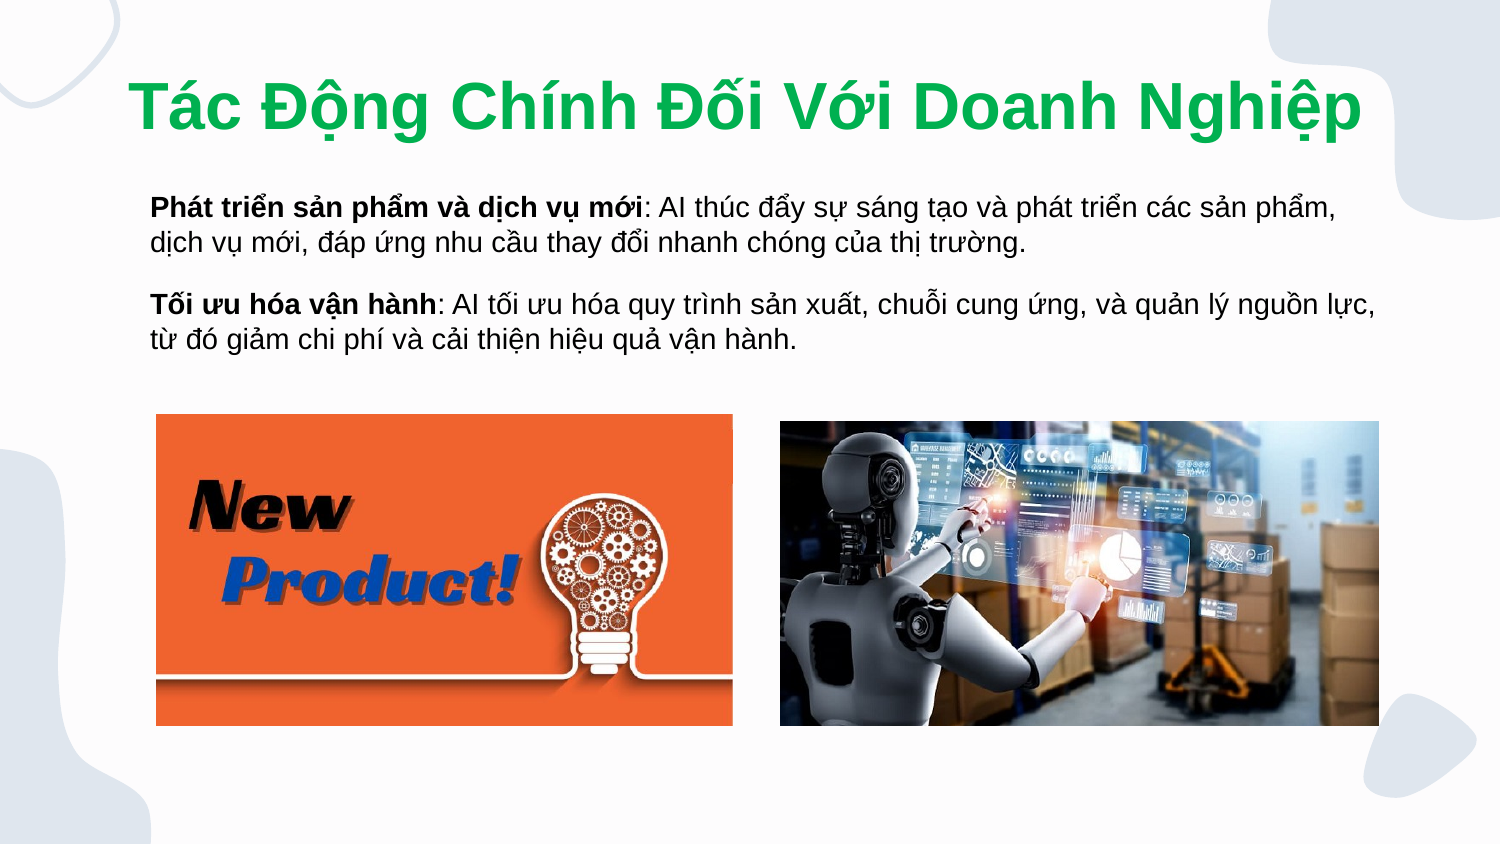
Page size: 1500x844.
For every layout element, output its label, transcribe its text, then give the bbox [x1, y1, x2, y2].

text_box Tác Động Chính Đối Với Doanh Nghiệp [113, 55, 1408, 151]
text_box Phát triển sản phẩm và dịch vụ mới: AI thúc đẩy sự sáng tạo và phát triển các sản phẩm, dịch vụ mới, đáp ứng nhu cầu thay đổi nhanh chóng của thị trường. [135, 180, 1365, 266]
picture [779, 421, 1379, 726]
picture [156, 414, 733, 726]
text_box Tối ưu hóa vận hành: AI tối ưu hóa quy trình sản xuất, chuỗi cung ứng, và quản lý nguồn lực, từ đó giảm chi phí và cải thiện hiệu quả vận hành. [135, 278, 1408, 363]
